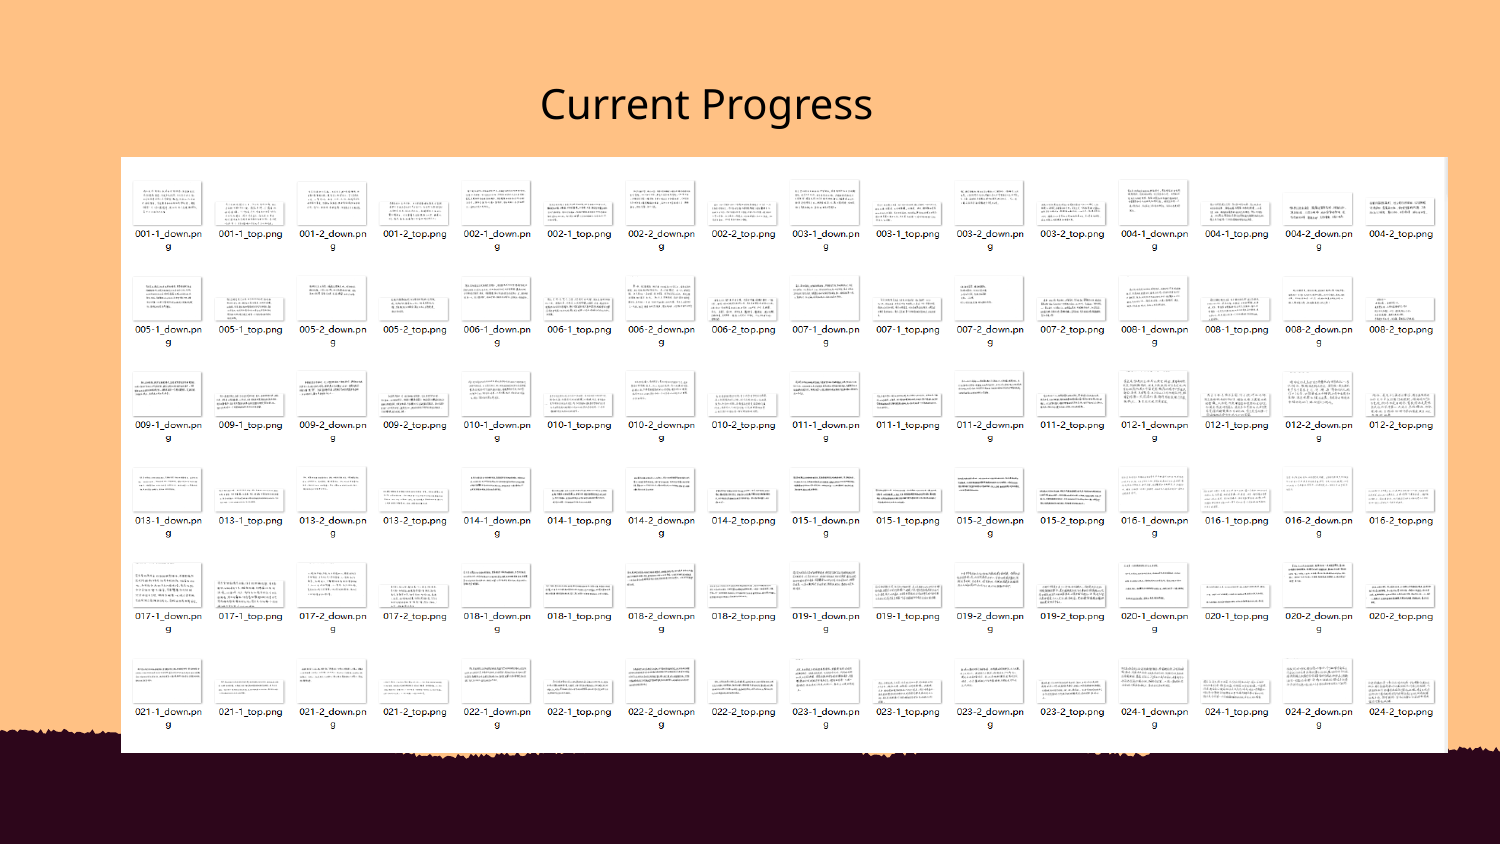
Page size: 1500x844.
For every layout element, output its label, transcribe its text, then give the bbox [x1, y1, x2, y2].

picture [121, 156, 1449, 753]
title Current Progress [524, 63, 1500, 158]
